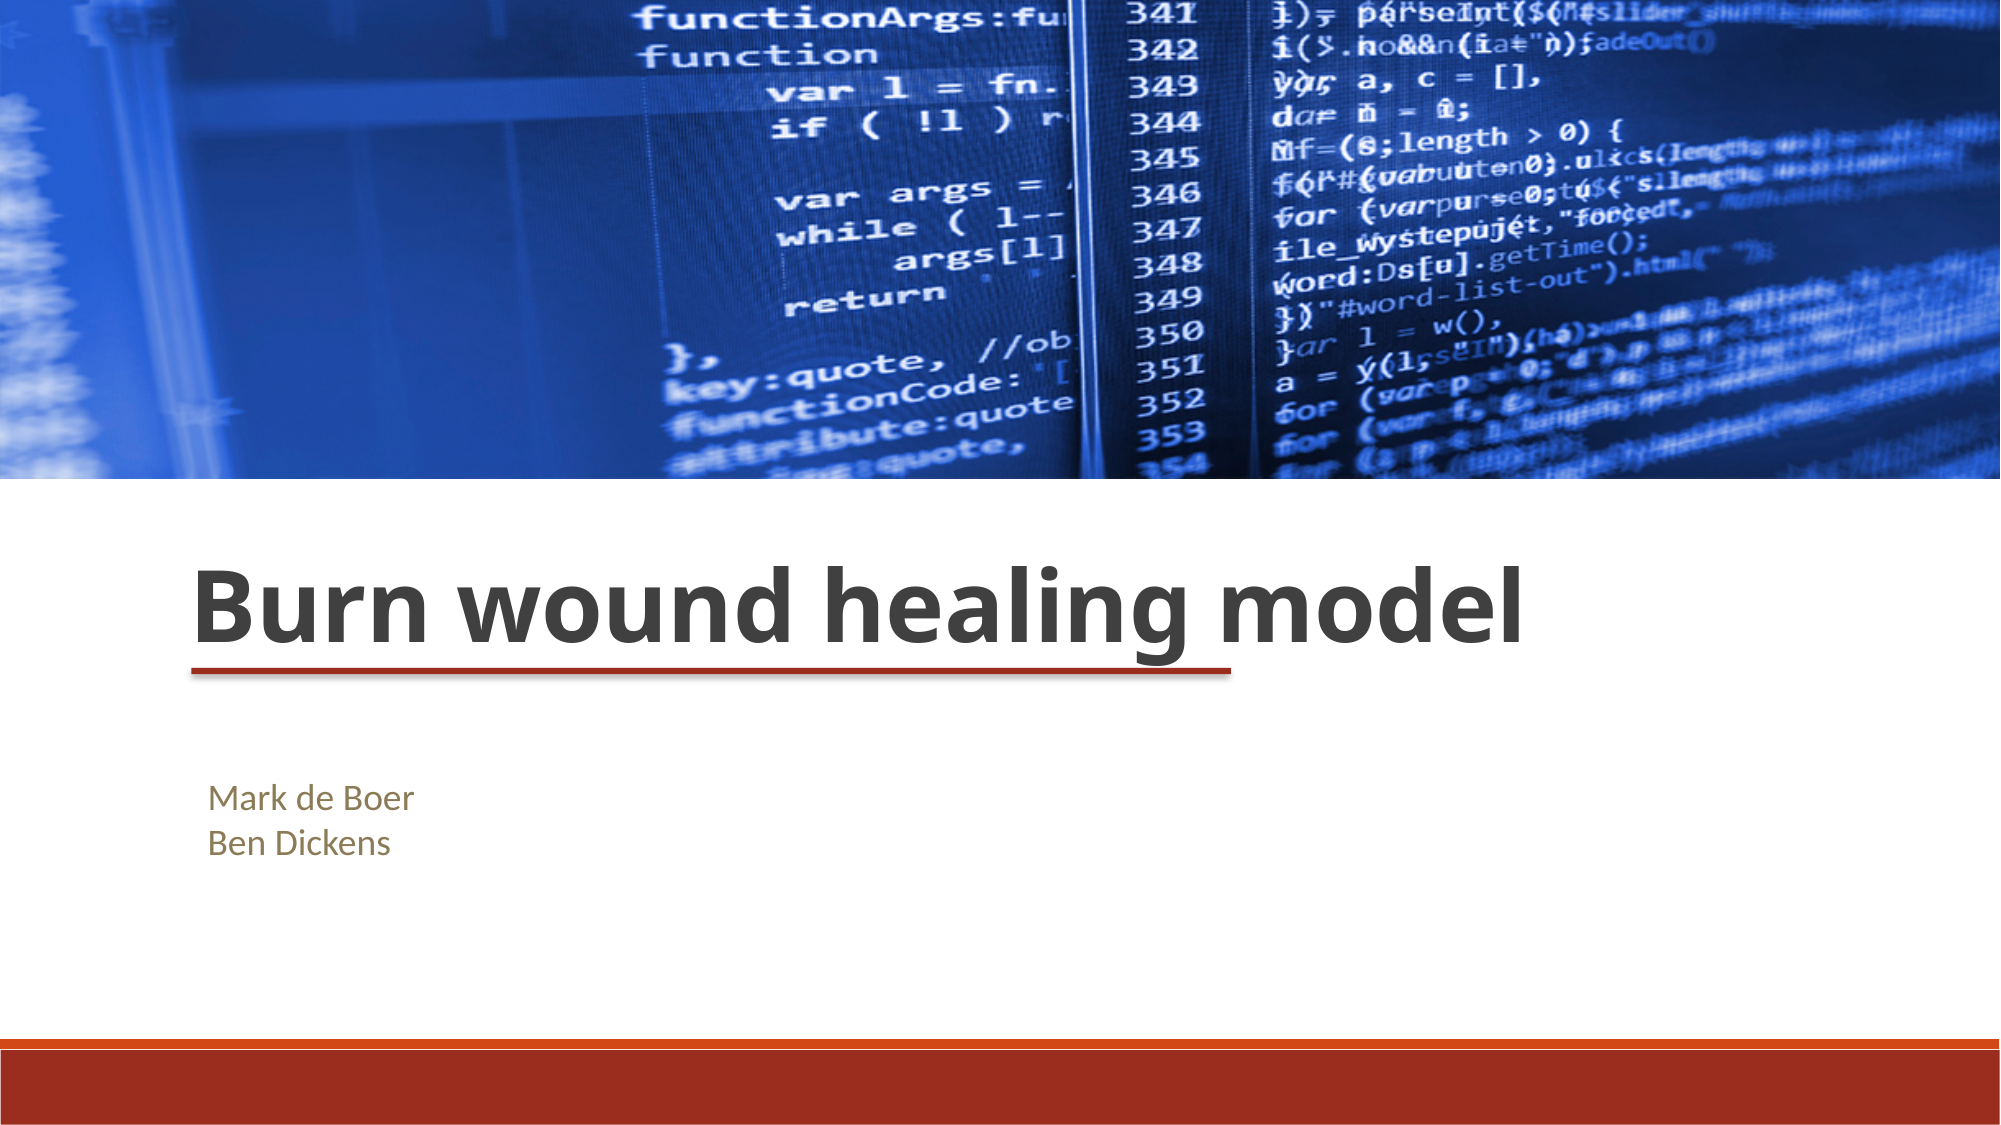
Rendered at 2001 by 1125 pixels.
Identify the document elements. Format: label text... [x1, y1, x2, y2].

picture [0, 0, 2000, 479]
text_box Burn wound healing model [174, 490, 1825, 671]
text_box [191, 667, 1231, 675]
text_box Mark de Boer Ben Dickens [192, 765, 447, 915]
